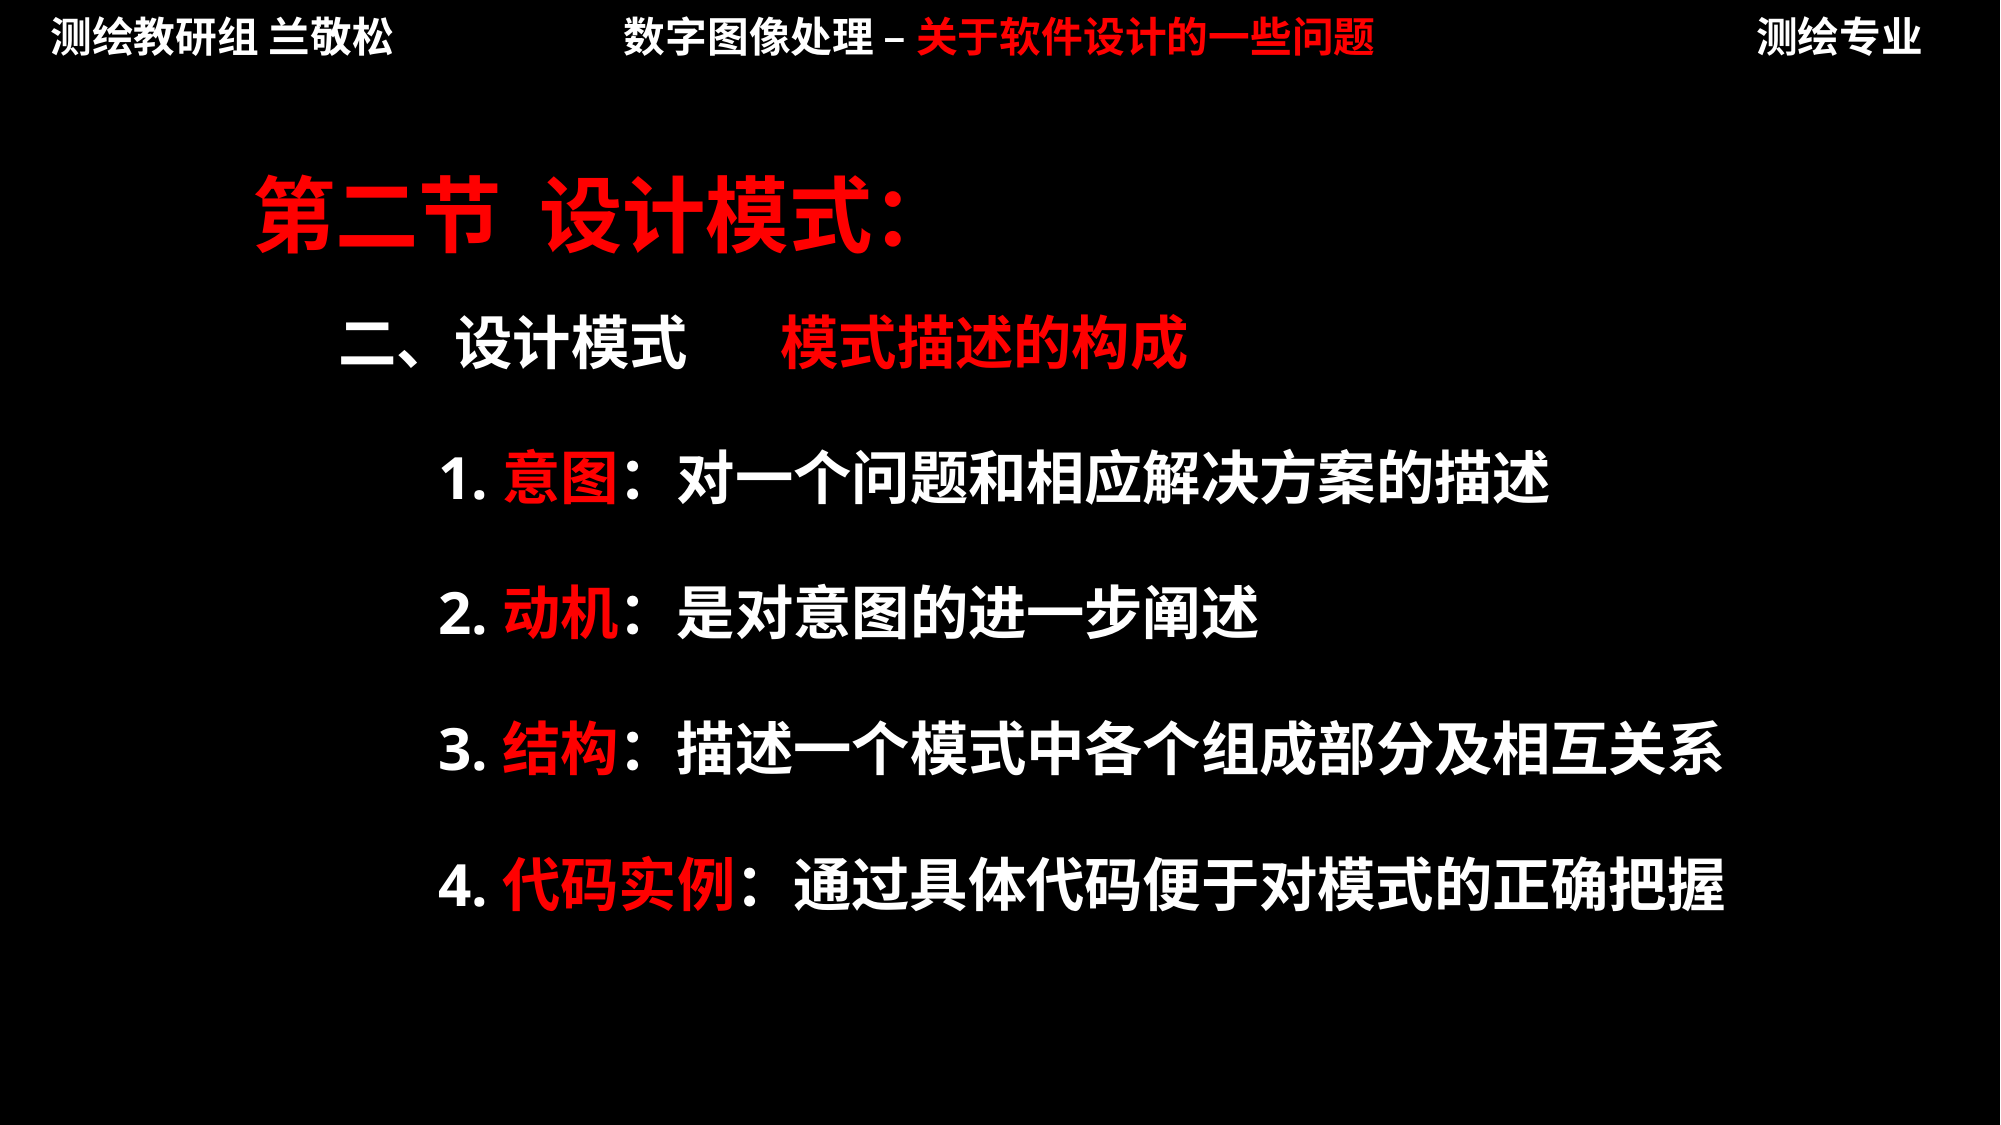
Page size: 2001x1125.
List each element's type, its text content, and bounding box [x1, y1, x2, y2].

text_box 1.意图：对一个问题和相应解决方案的描述 [423, 433, 1766, 519]
text_box 测绘教研组 兰敬松 [35, 3, 409, 69]
text_box 数字图像处理 – 关于软件设计的一些问题 [609, 3, 1391, 69]
text_box 测绘专业 [1741, 3, 1939, 69]
text_box 4.代码实例：通过具体代码便于对模式的正确把握 [423, 840, 1766, 926]
text_box 3.结构：描述一个模式中各个组成部分及相互关系 [423, 704, 1766, 790]
text_box 模式描述的构成 [765, 298, 1238, 384]
text_box 二、设计模式 [323, 298, 747, 384]
text_box 2.动机：是对意图的进一步阐述 [423, 569, 1766, 654]
text_box 第二节 设计模式： [237, 155, 972, 271]
